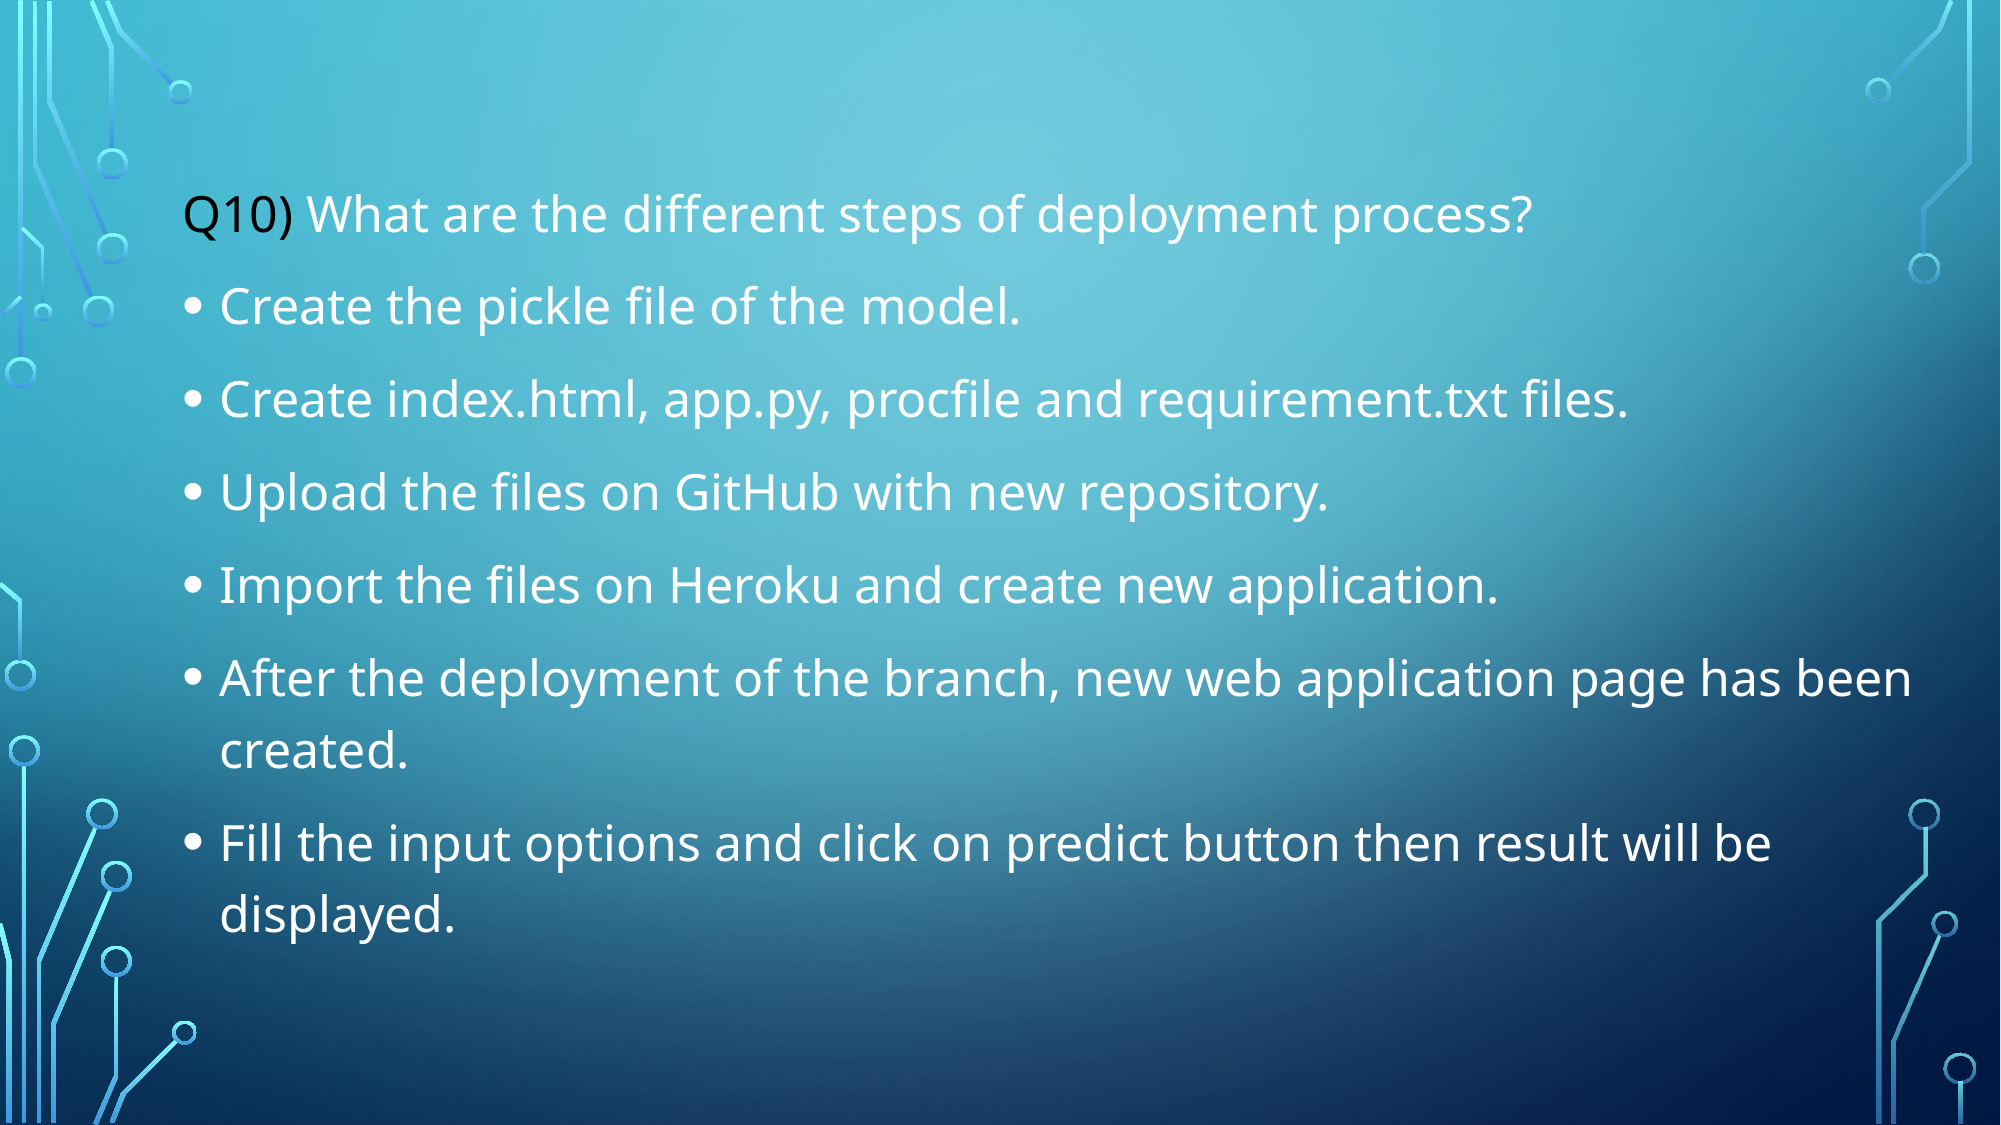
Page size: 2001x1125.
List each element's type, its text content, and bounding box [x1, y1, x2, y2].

list Q10) What are the different steps of deployment process? Create the pickle file of the model. Create index.html, app.py, procfile and requirement.txt files. Upload the files on GitHub with new repository. Import the files on Heroku and create new application. After the deployment of the branch, new web application page has been created. Fill the input options and click on predict button then result will be displayed. [167, 162, 1931, 963]
